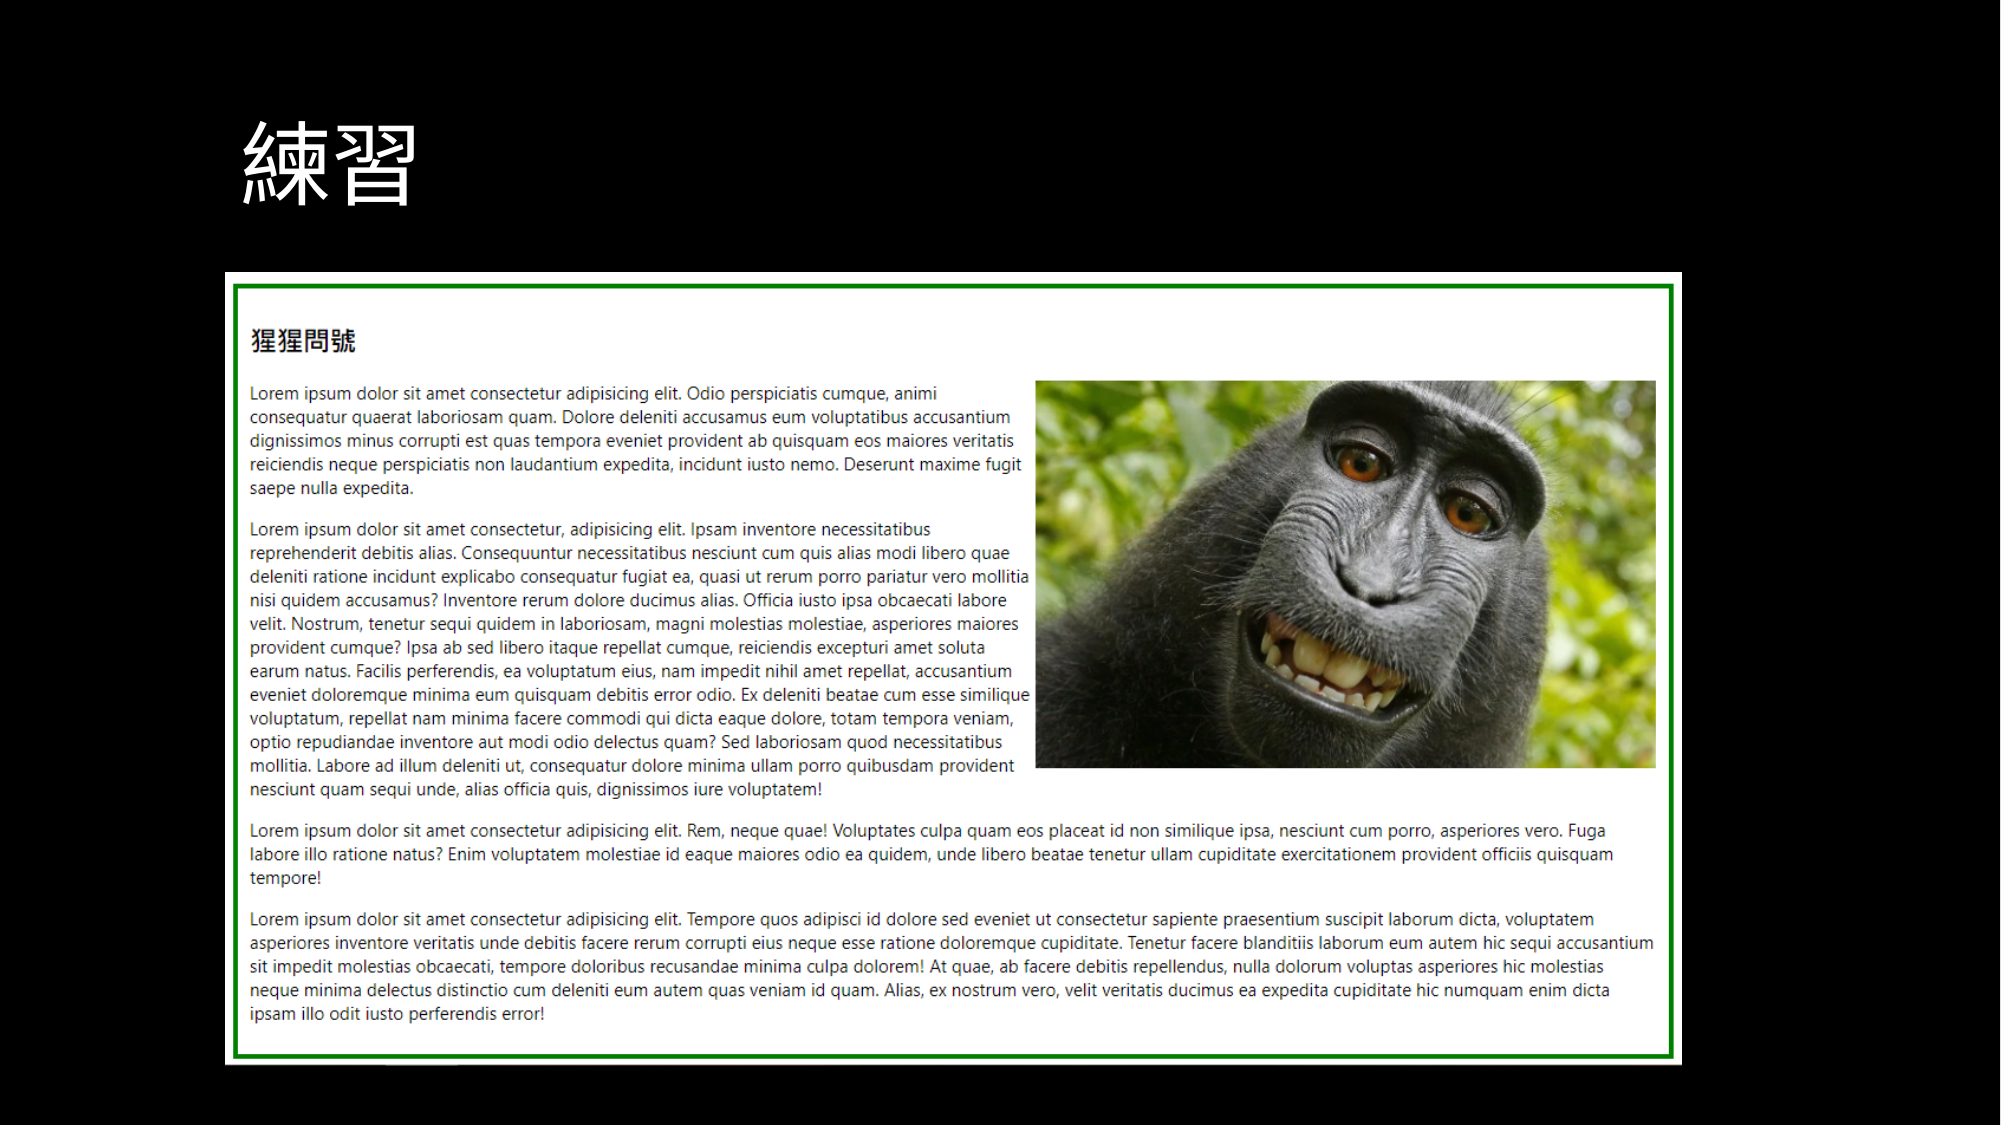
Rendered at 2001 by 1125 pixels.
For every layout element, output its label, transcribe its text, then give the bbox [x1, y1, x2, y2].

title 練習 [225, 112, 1800, 236]
picture [224, 272, 1682, 1066]
